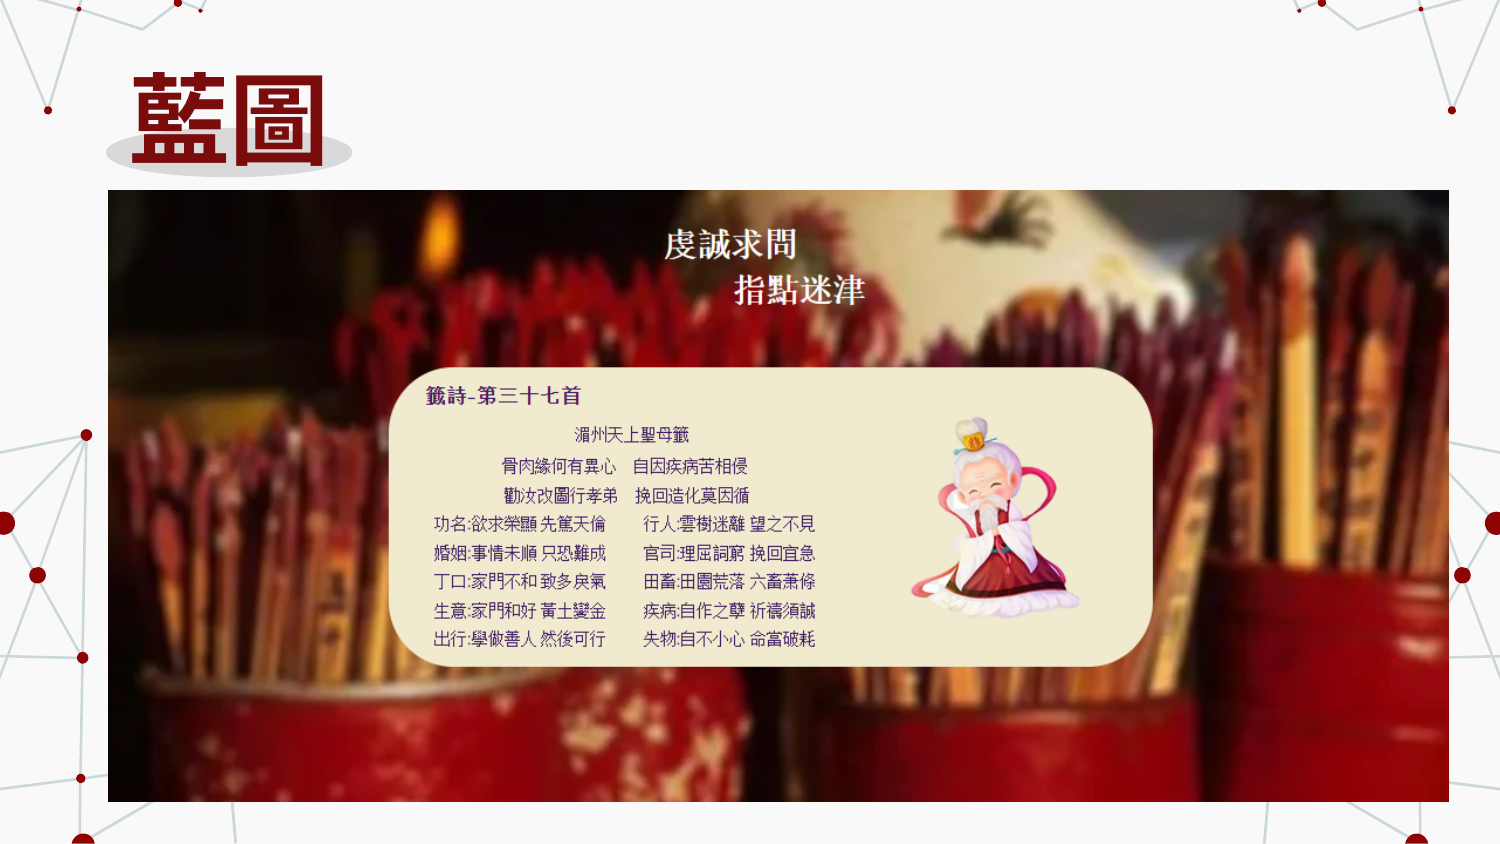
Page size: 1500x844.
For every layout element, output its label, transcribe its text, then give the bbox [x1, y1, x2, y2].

title 藍圖 [108, 42, 351, 153]
text_box [106, 147, 353, 178]
picture [107, 190, 1449, 802]
